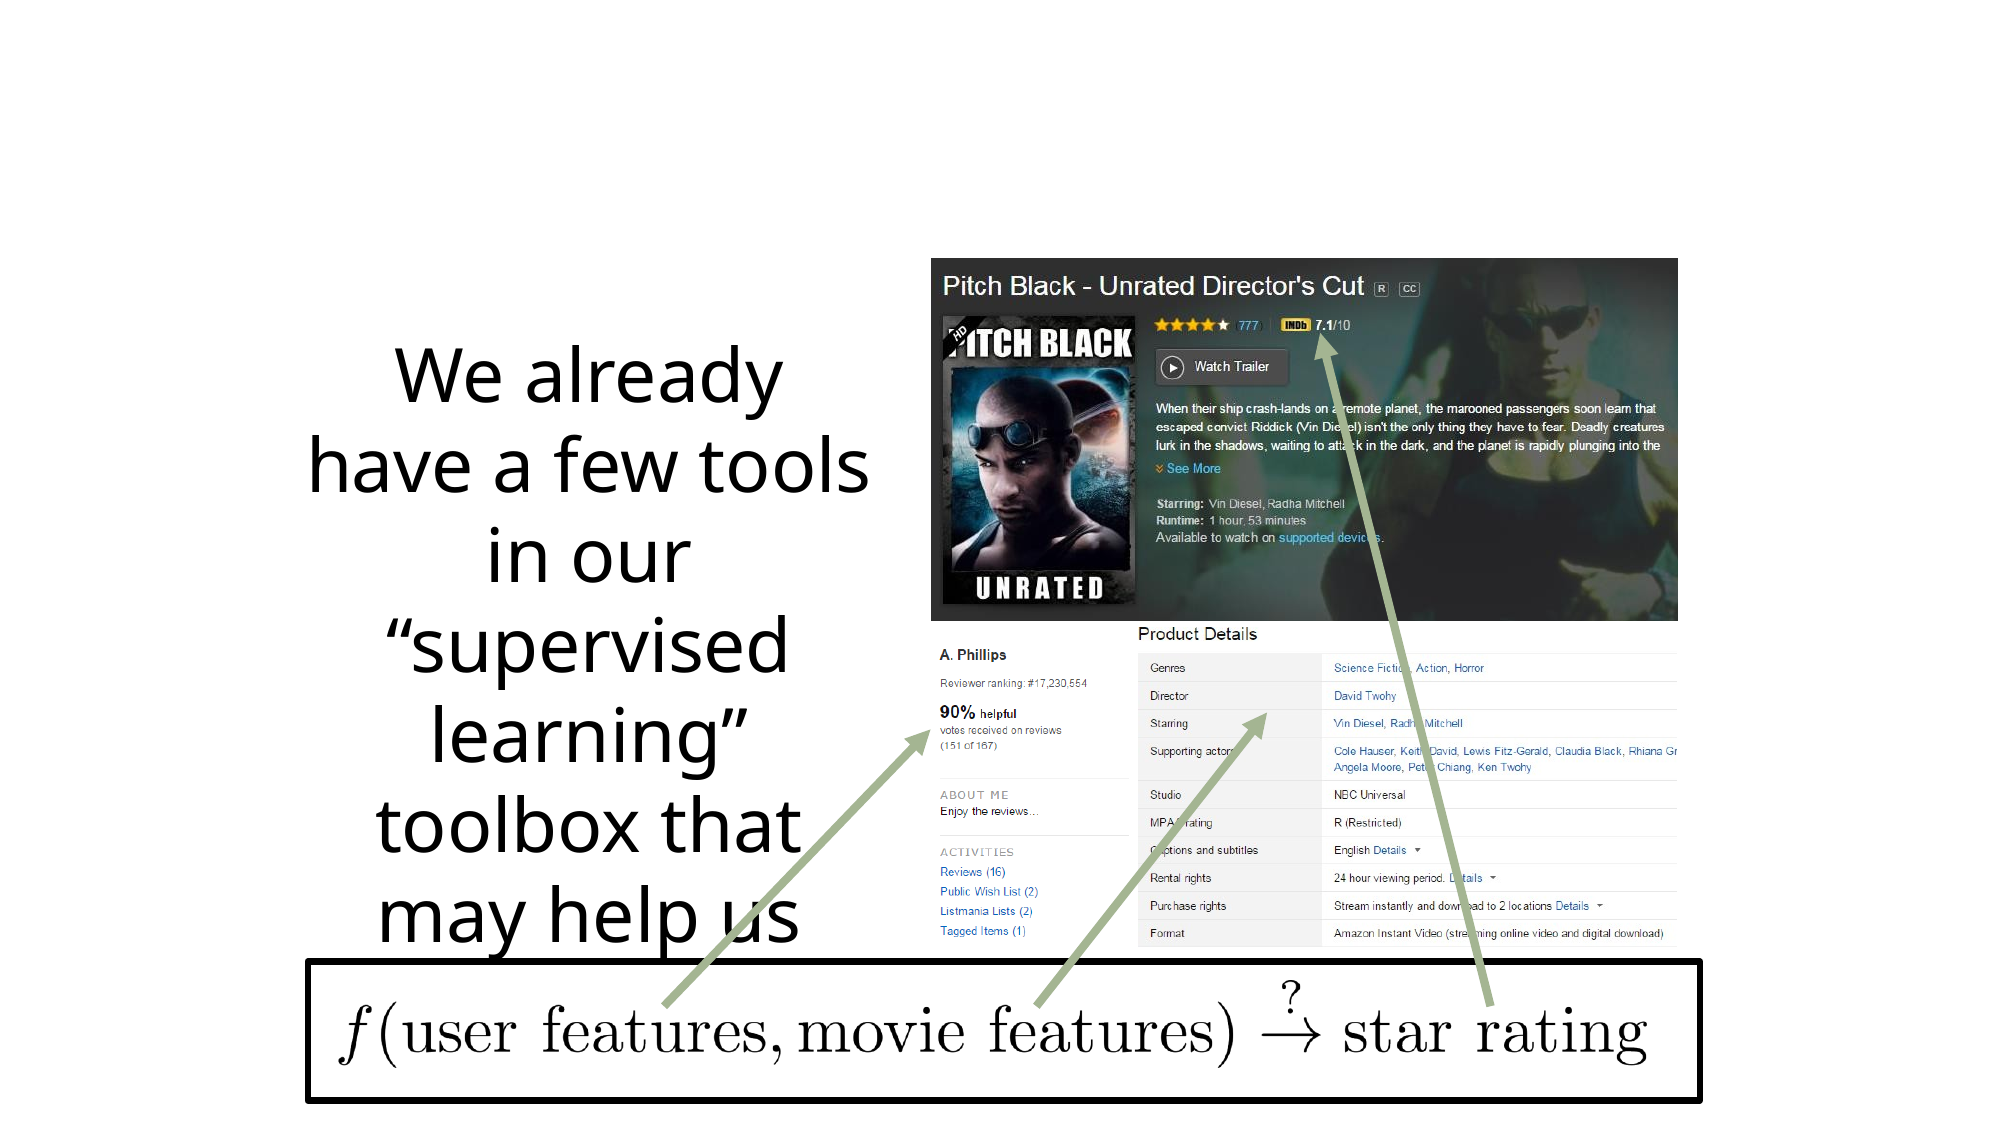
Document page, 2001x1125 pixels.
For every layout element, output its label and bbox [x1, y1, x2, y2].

text_box [299, 99, 1704, 1104]
